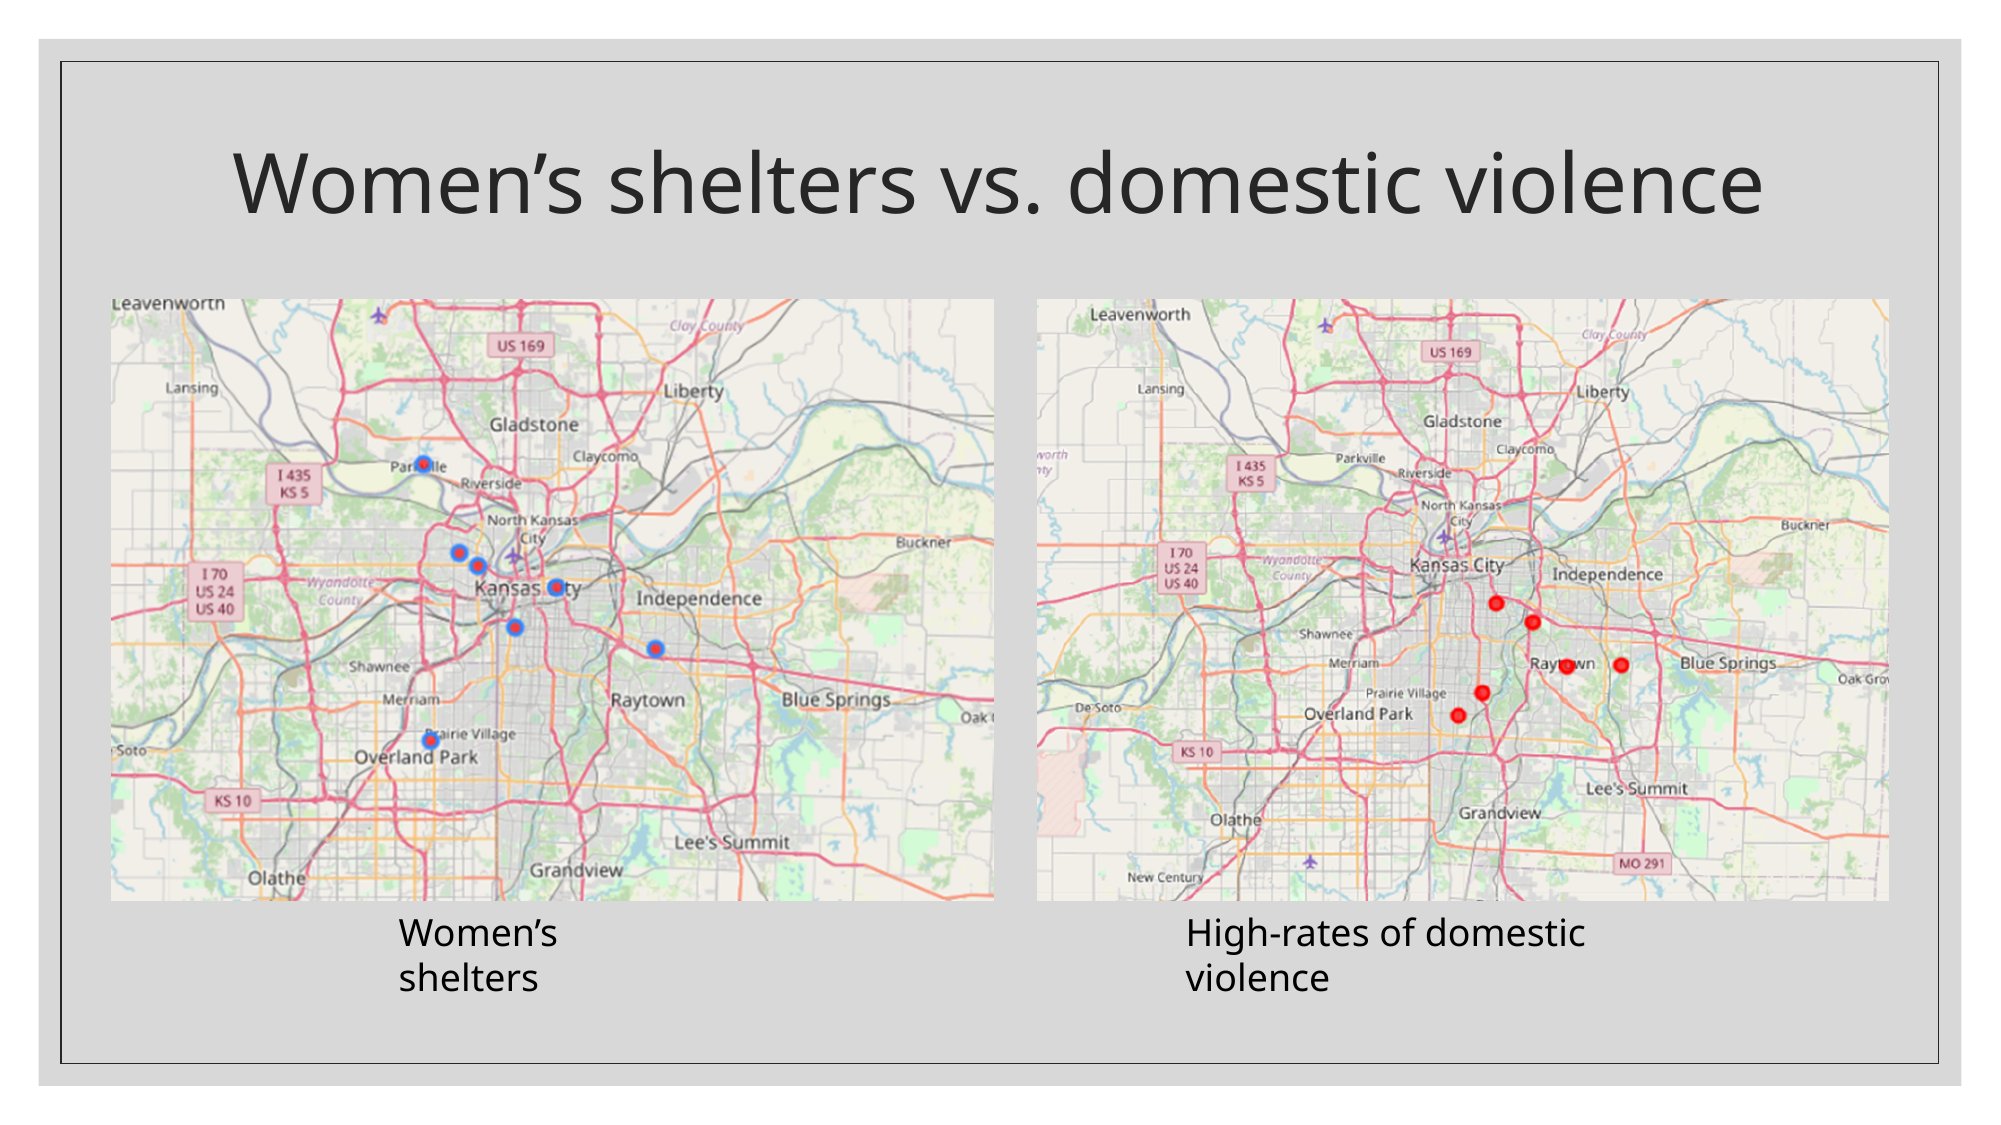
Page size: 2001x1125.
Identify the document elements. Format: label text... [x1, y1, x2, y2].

title Women’s shelters vs. domestic violence [174, 74, 1825, 300]
text_box High-rates of domestic violence [1170, 910, 1756, 1007]
picture [1037, 299, 1889, 901]
picture [111, 299, 994, 901]
text_box Women’s shelters [384, 910, 721, 1006]
